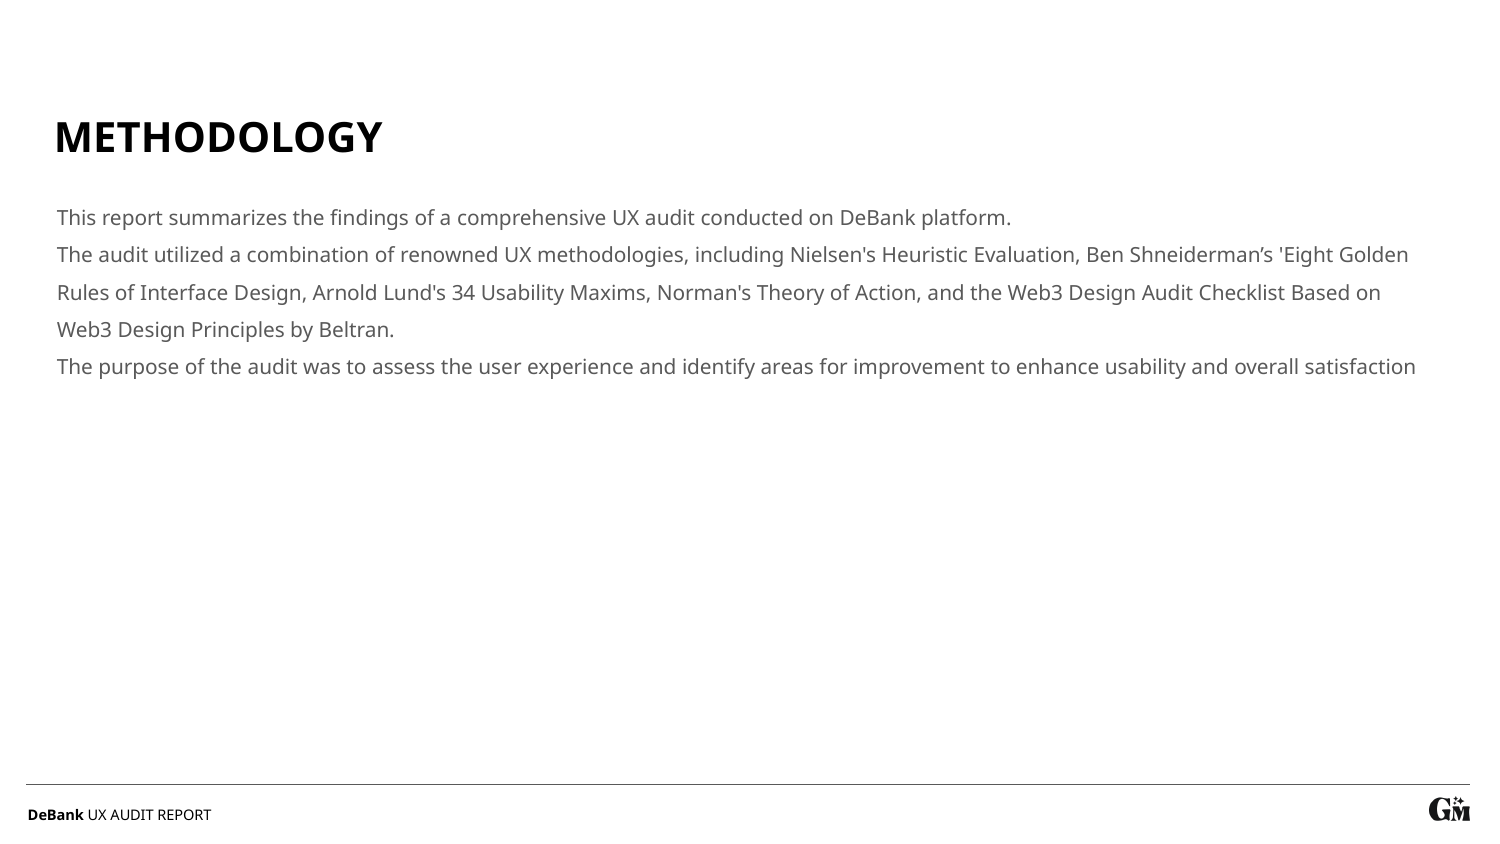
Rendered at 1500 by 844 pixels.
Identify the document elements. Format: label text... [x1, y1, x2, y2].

text_box METHODOLOGY [38, 96, 765, 176]
picture [1429, 796, 1470, 821]
text_box This report summarizes the findings of a comprehensive UX audit conducted on DeBank platform. The audit utilized a combination of renowned UX methodologies, including Nielsen's Heuristic Evaluation, Ben Shneiderman’s 'Eight Golden Rules of Interface Design, Arnold Lund's 34 Usability Maxims, Norman's Theory of Action, and the Web3 Design Audit Checklist Based on Web3 Design Principles by Beltran. The purpose of the audit was to assess the user experience and identify areas for improvement to enhance usability and overall satisfaction [41, 176, 1432, 394]
